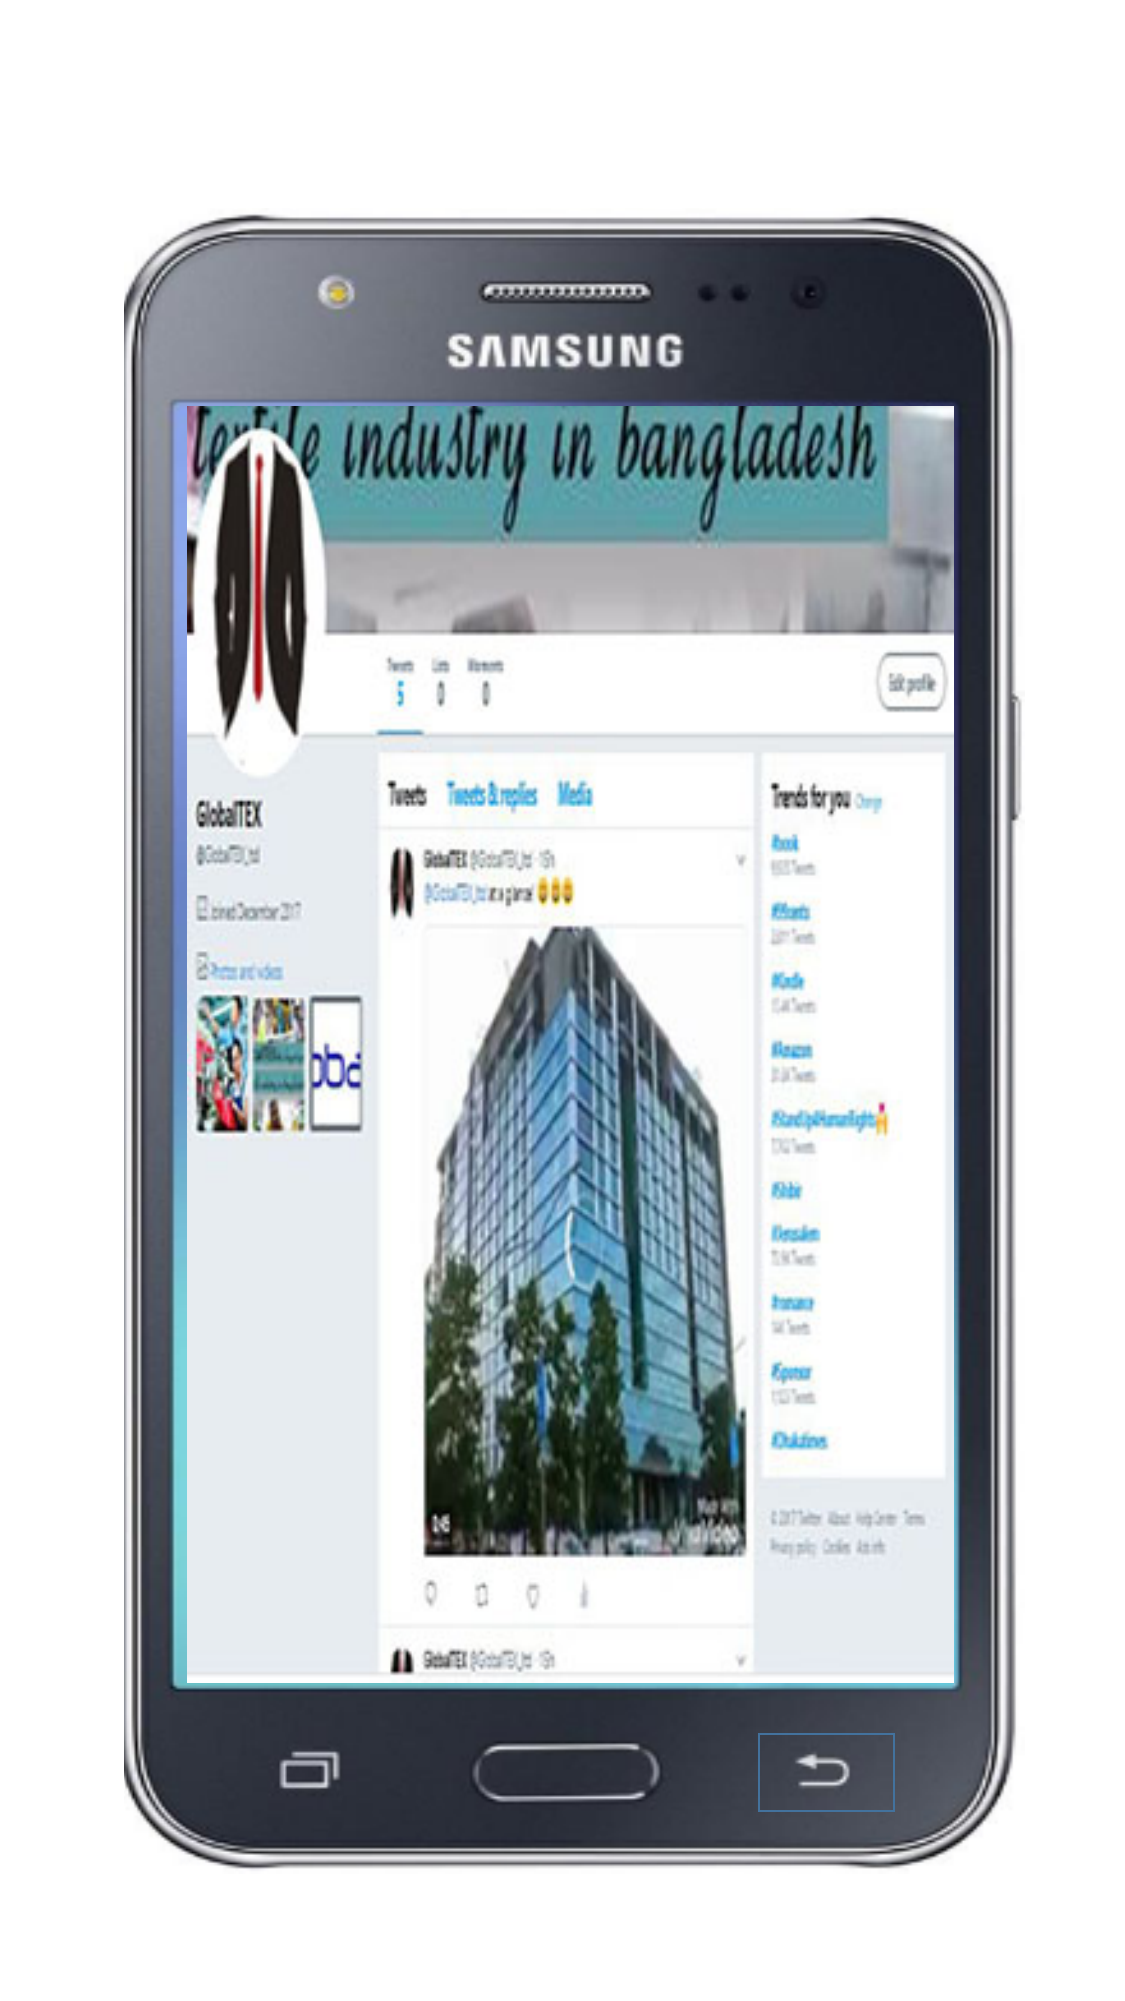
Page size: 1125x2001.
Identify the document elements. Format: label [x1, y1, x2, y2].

picture [124, 208, 1025, 1874]
